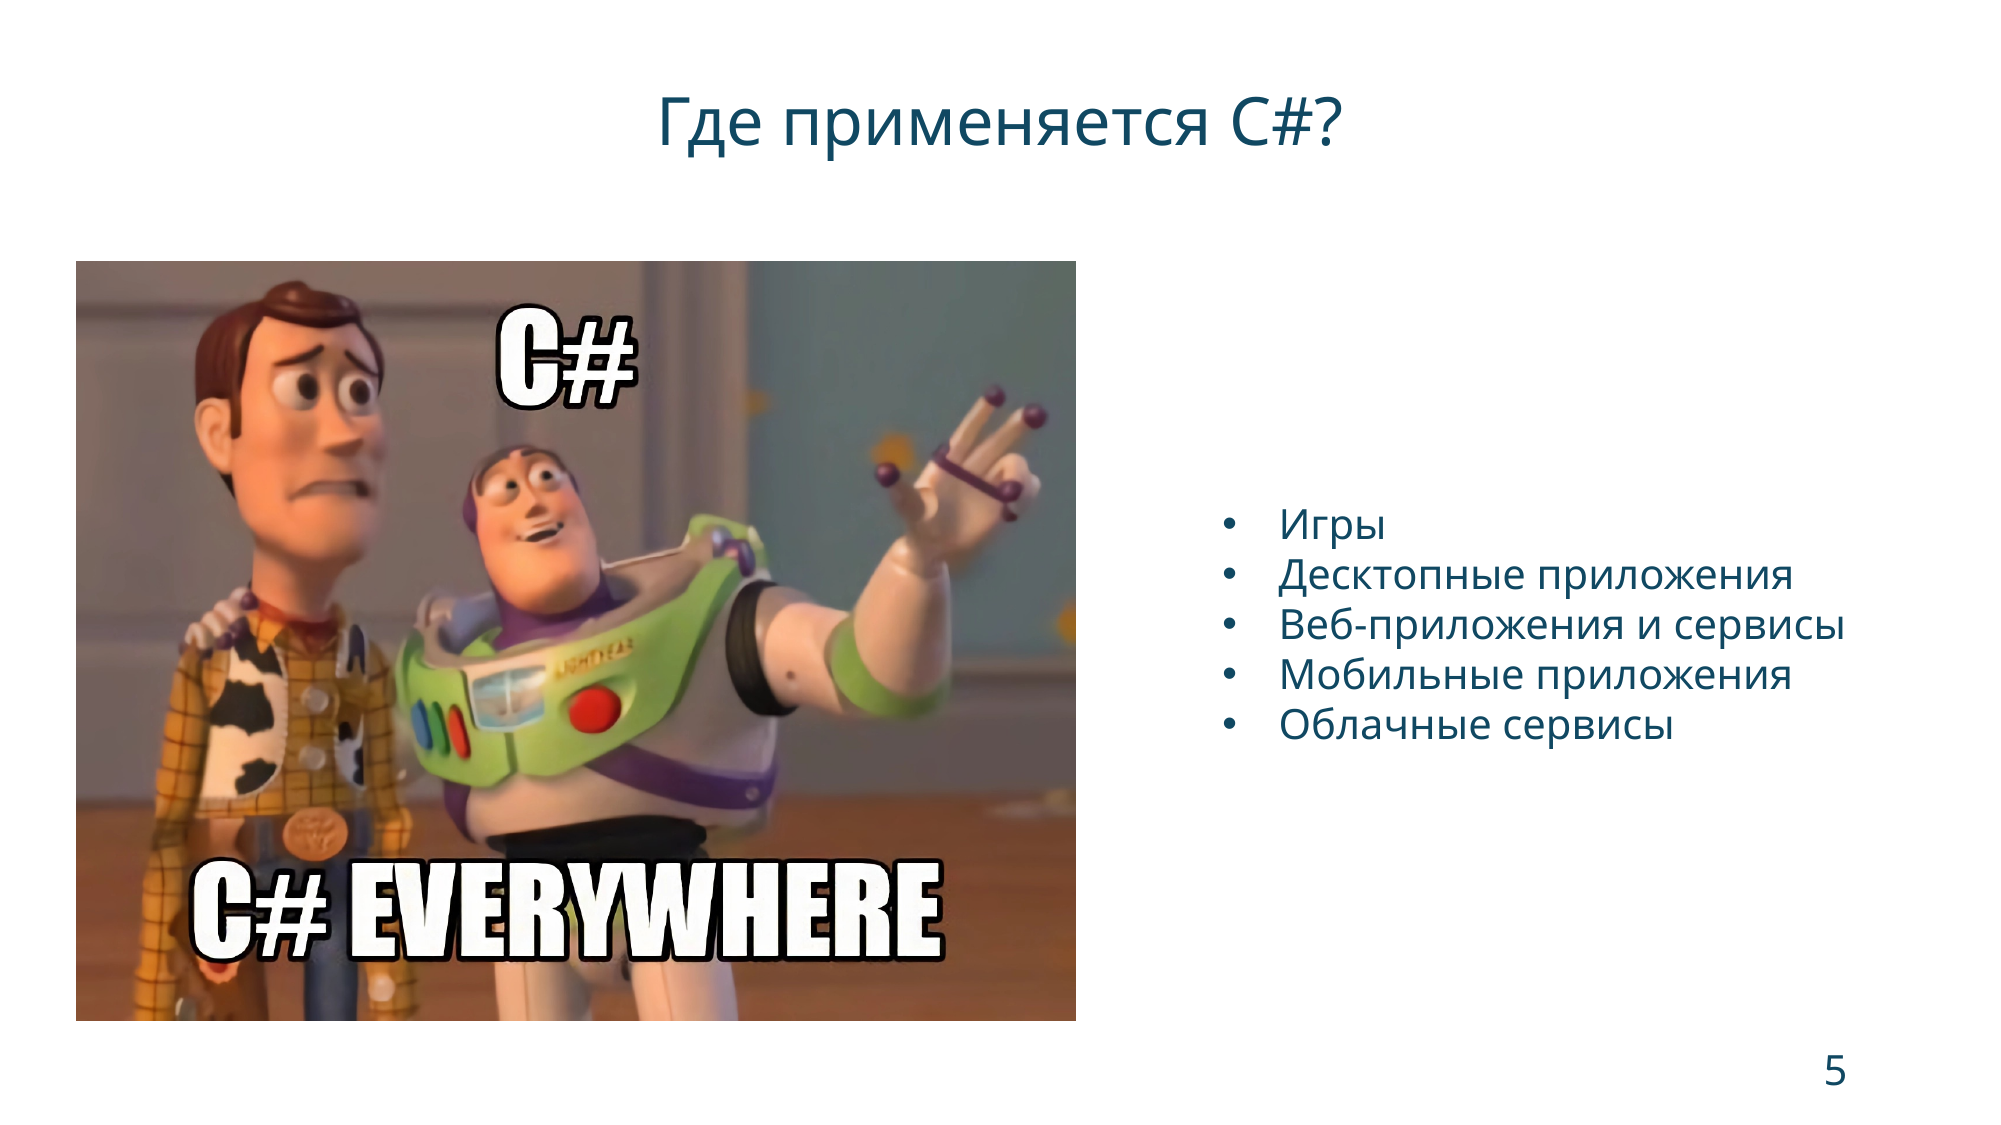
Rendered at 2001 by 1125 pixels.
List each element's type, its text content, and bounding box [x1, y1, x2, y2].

text_box Игры Десктопные приложения Веб-приложения и сервисы Мобильные приложения Облачные сервисы [1207, 490, 1920, 756]
text_box Где применяется C#? [436, 71, 1564, 166]
slide_number 5 [1412, 1042, 1863, 1103]
picture [76, 261, 1076, 1022]
